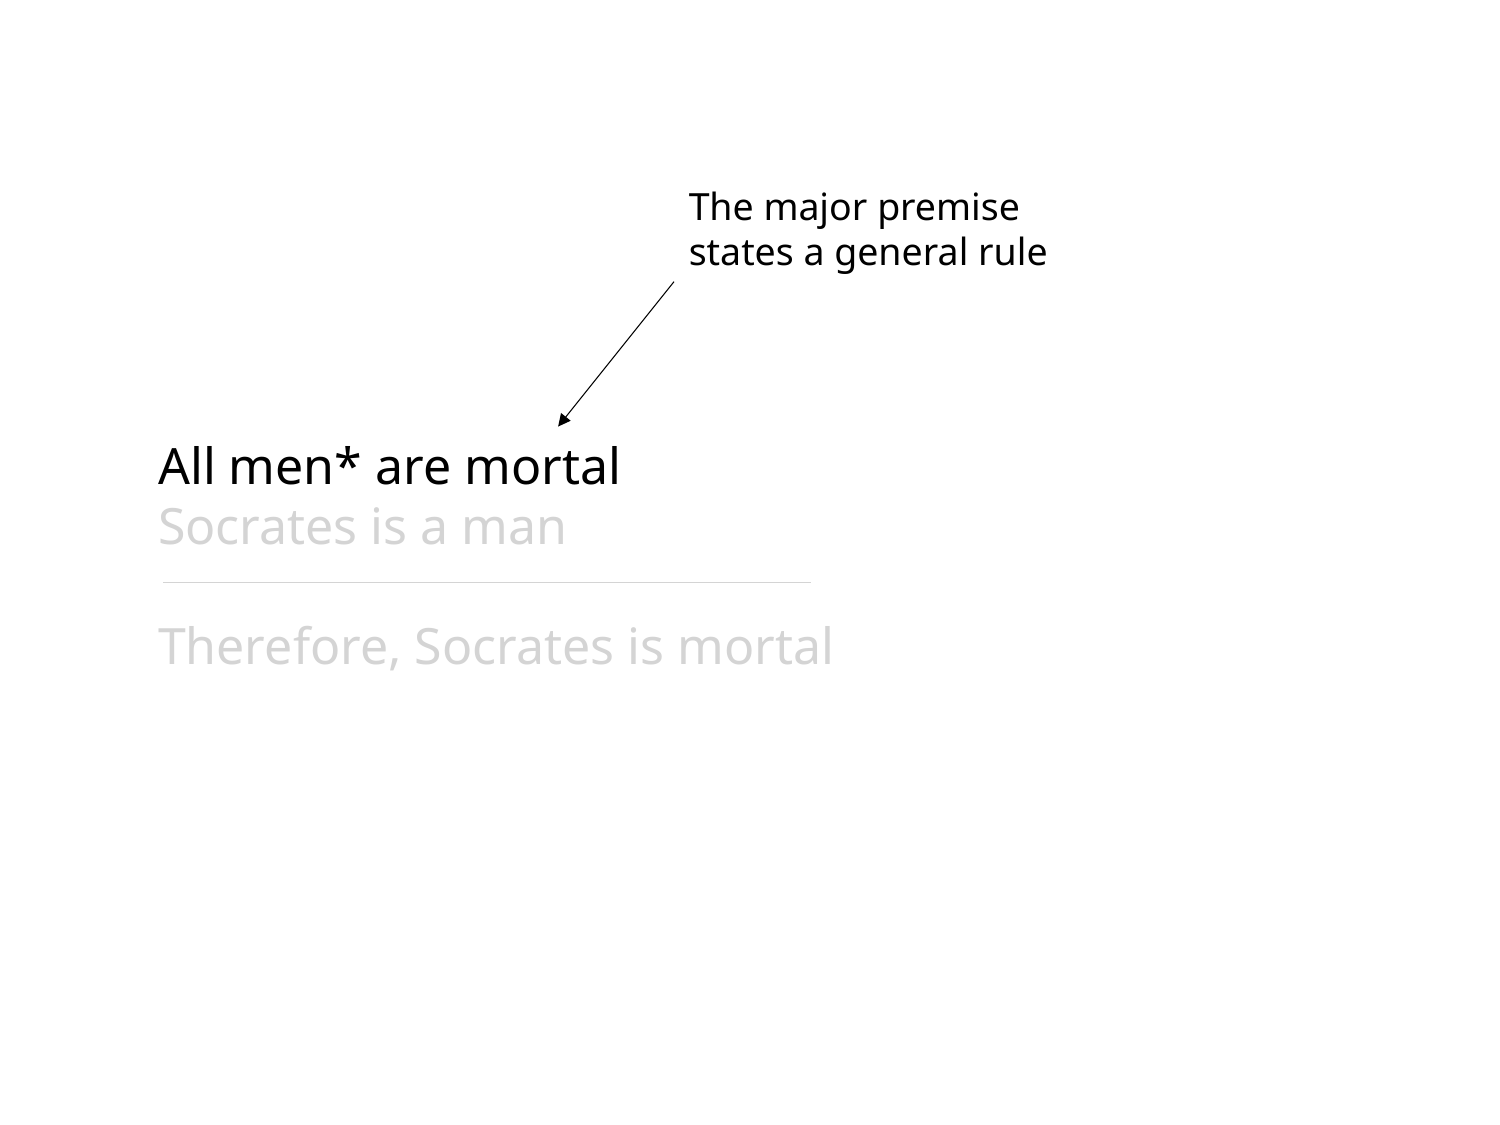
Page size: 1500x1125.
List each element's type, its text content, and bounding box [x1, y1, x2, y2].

text_box The major premise states a general rule [674, 175, 1088, 281]
text_box All men* are mortal Socrates is a man Therefore, Socrates is mortal [143, 427, 850, 500]
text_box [558, 281, 674, 427]
text_box [98, 500, 880, 774]
